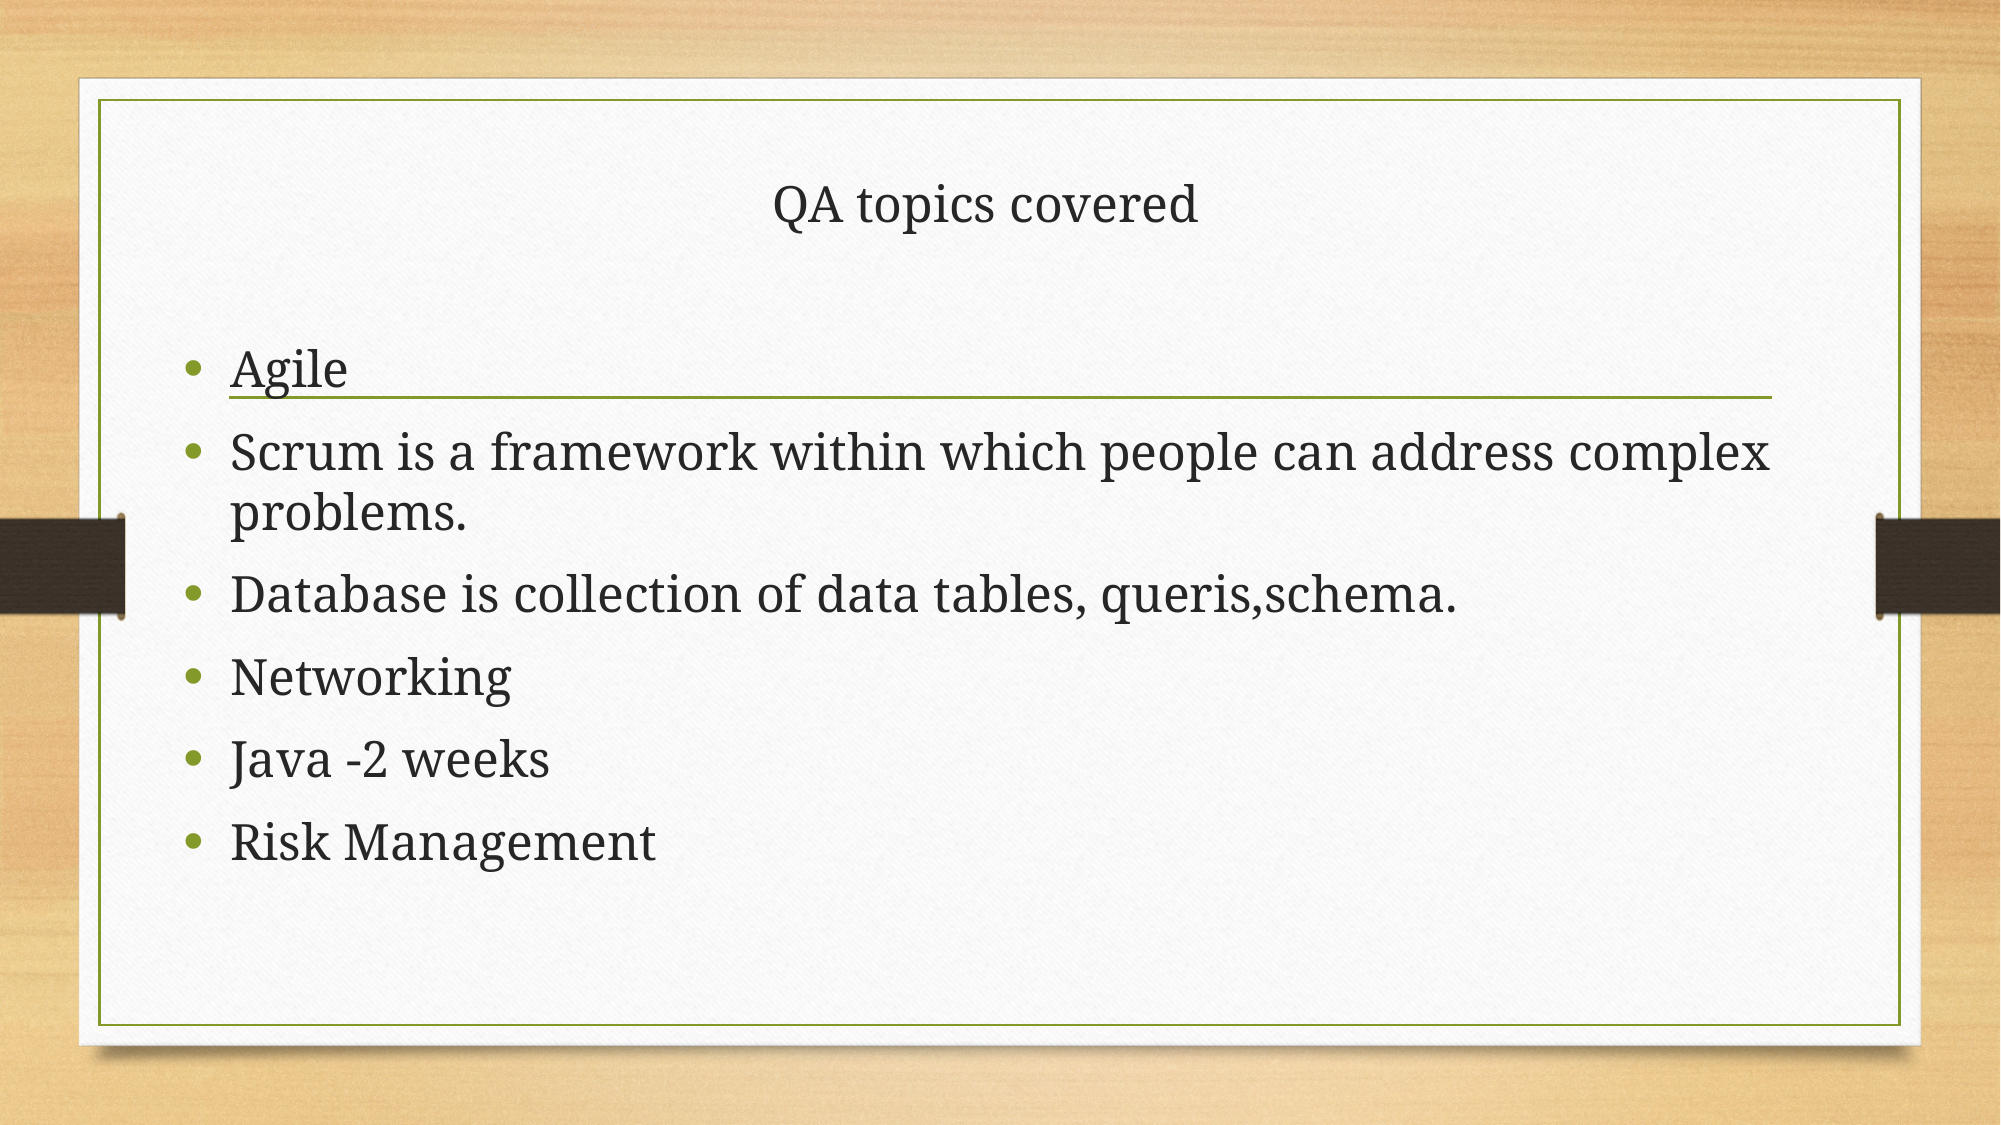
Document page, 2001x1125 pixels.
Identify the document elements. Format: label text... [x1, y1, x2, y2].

list QA topics covered Agile Scrum is a framework within which people can address complex problems. Database is collection of data tables, queris,schema. Networking Java -2 weeks Risk Management [168, 165, 1804, 908]
picture [0, 0, 2001, 1125]
